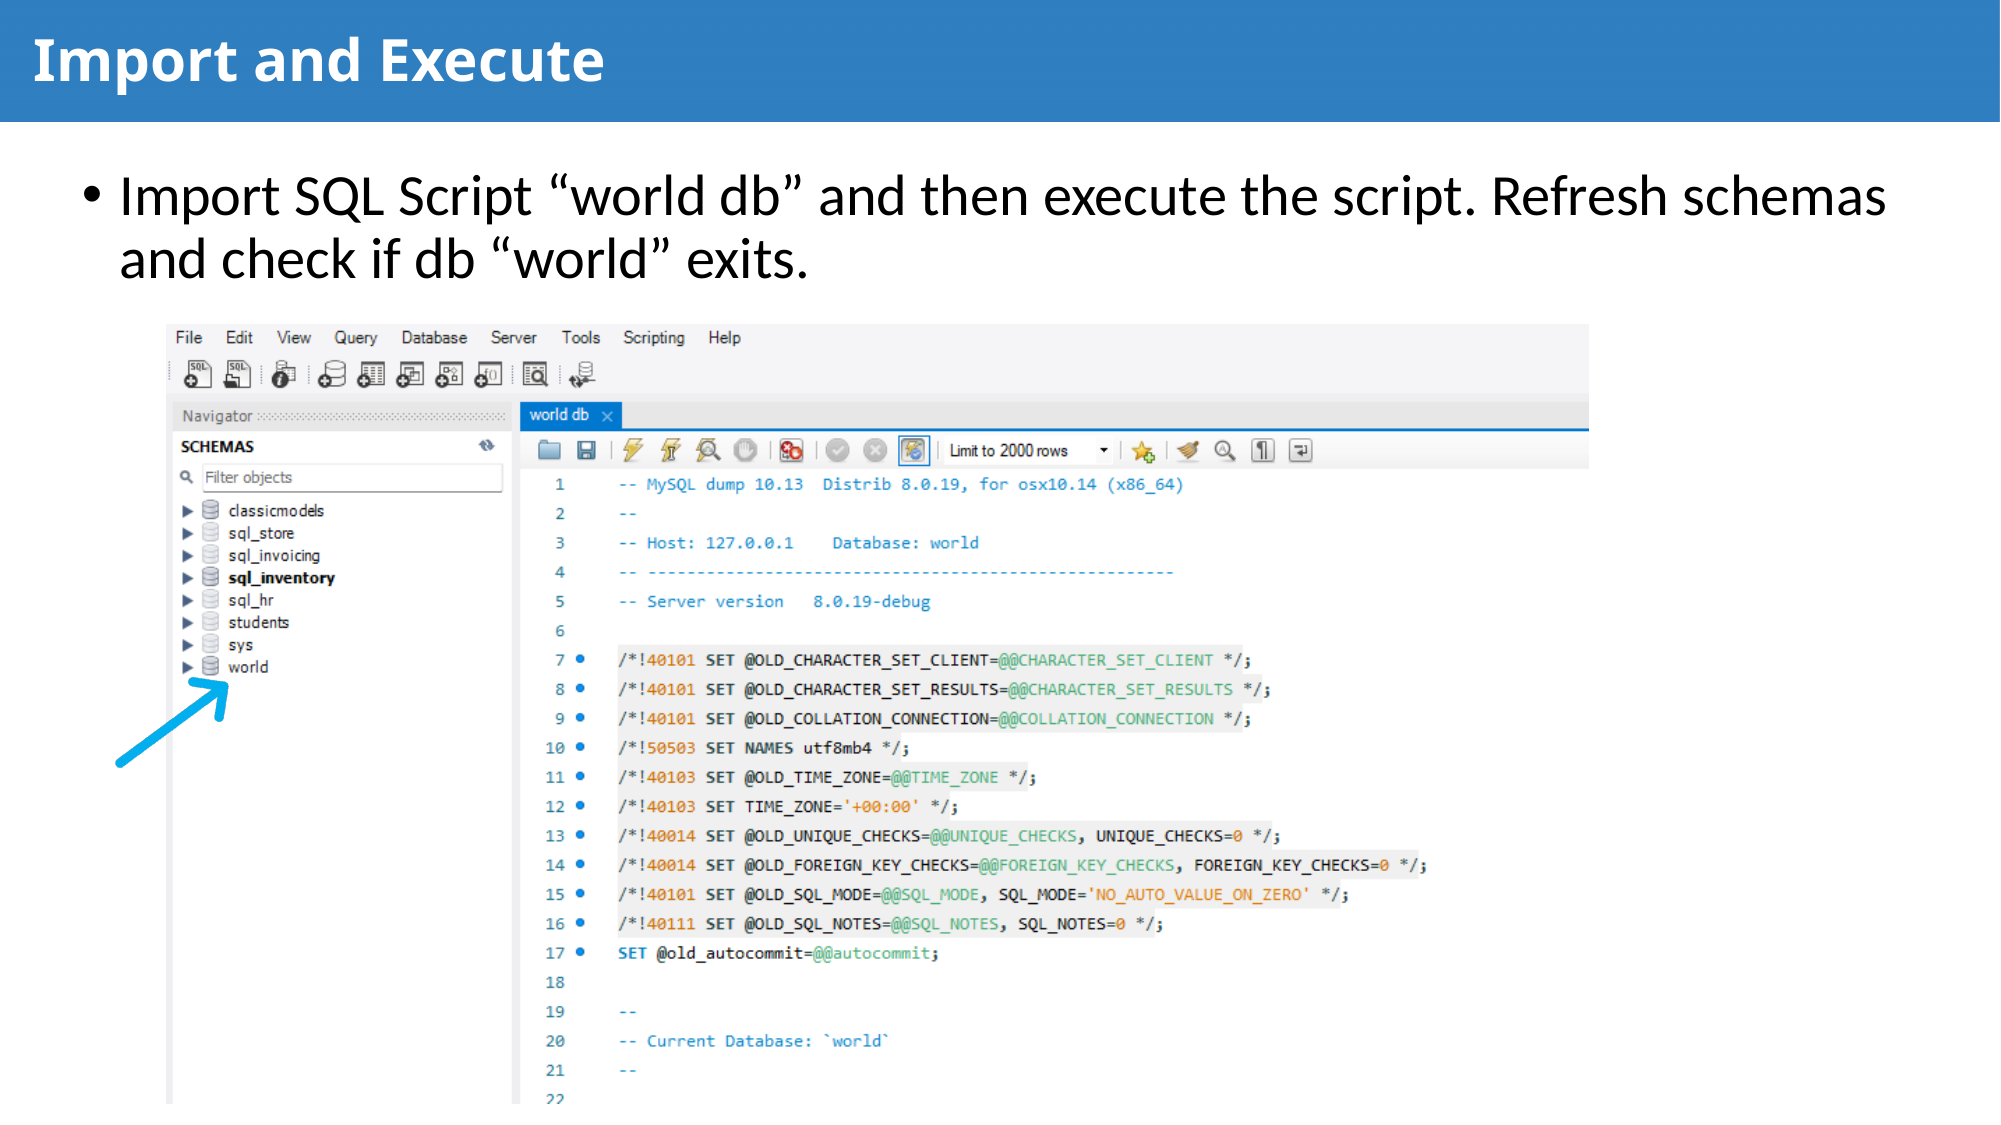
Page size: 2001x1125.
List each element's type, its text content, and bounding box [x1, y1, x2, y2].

title Import and Execute [18, 21, 1744, 105]
picture [67, 324, 1589, 1104]
picture [0, 0, 2000, 122]
list Import SQL Script “world db” and then execute the script. Refresh schemas and check if db “world” exits. [66, 158, 1907, 1082]
